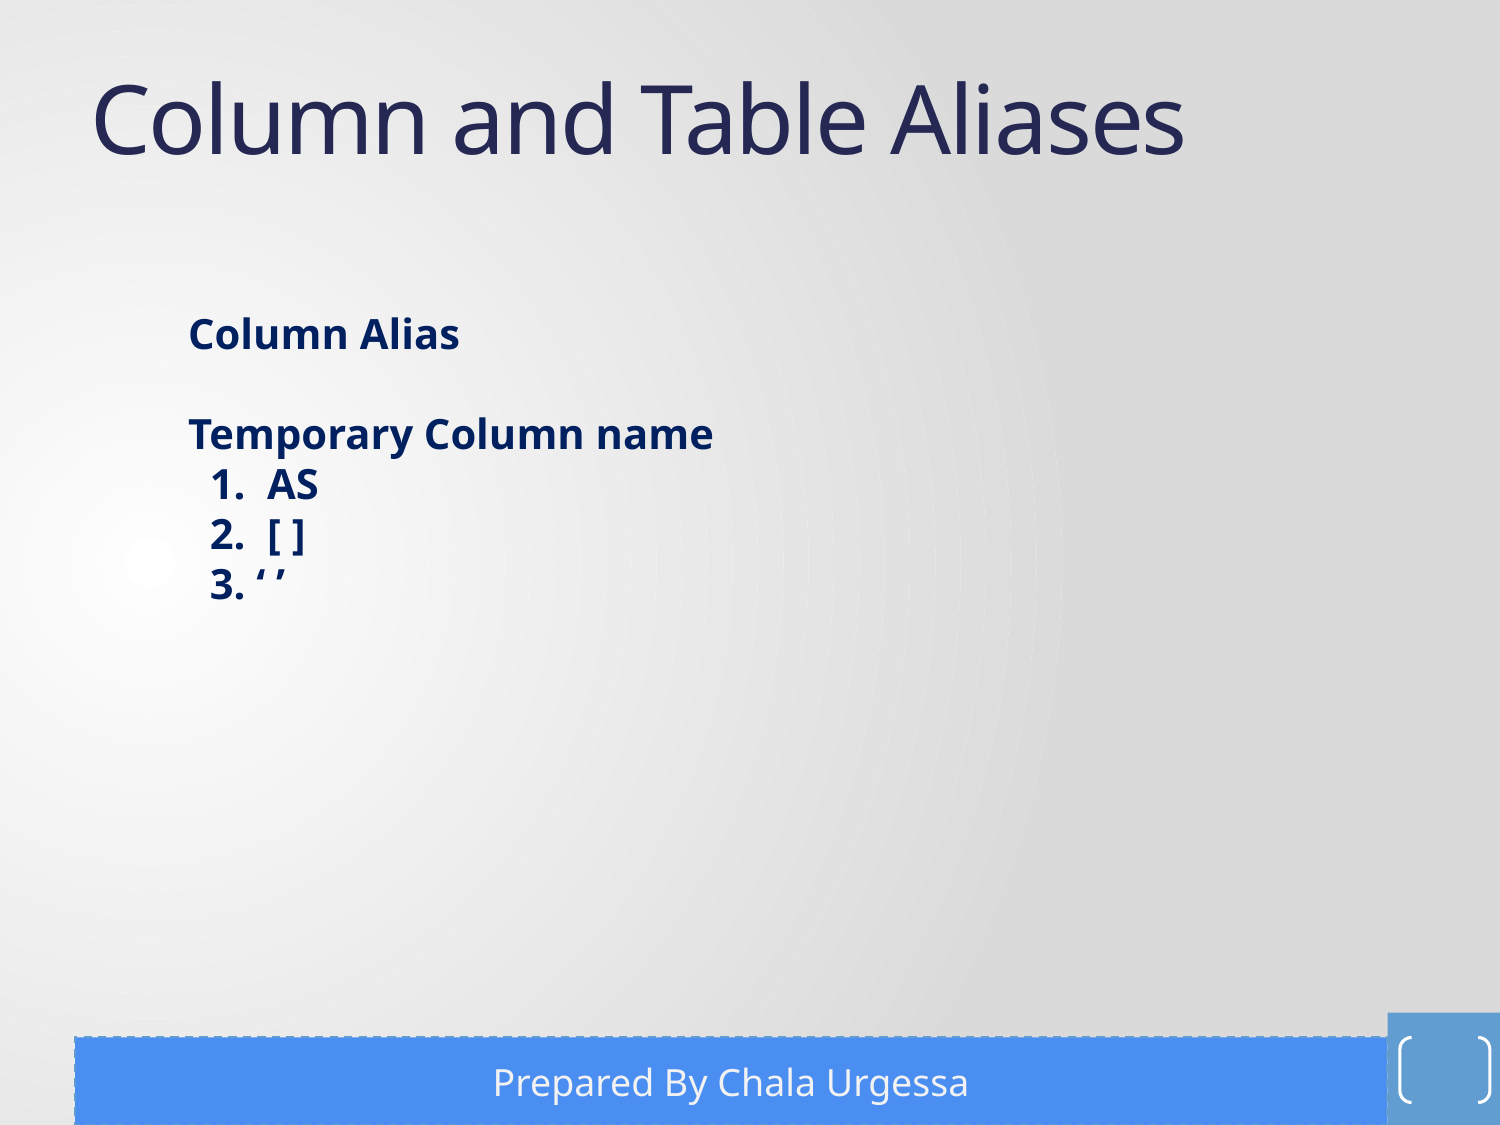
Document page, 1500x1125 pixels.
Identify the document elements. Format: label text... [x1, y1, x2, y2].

title Column and Table Aliases [75, 45, 1325, 188]
text_box Column Alias Temporary Column name 1. AS 2. [ ] 3. ‘ ’ [87, 299, 1375, 685]
slide_number [1398, 1035, 1492, 1105]
